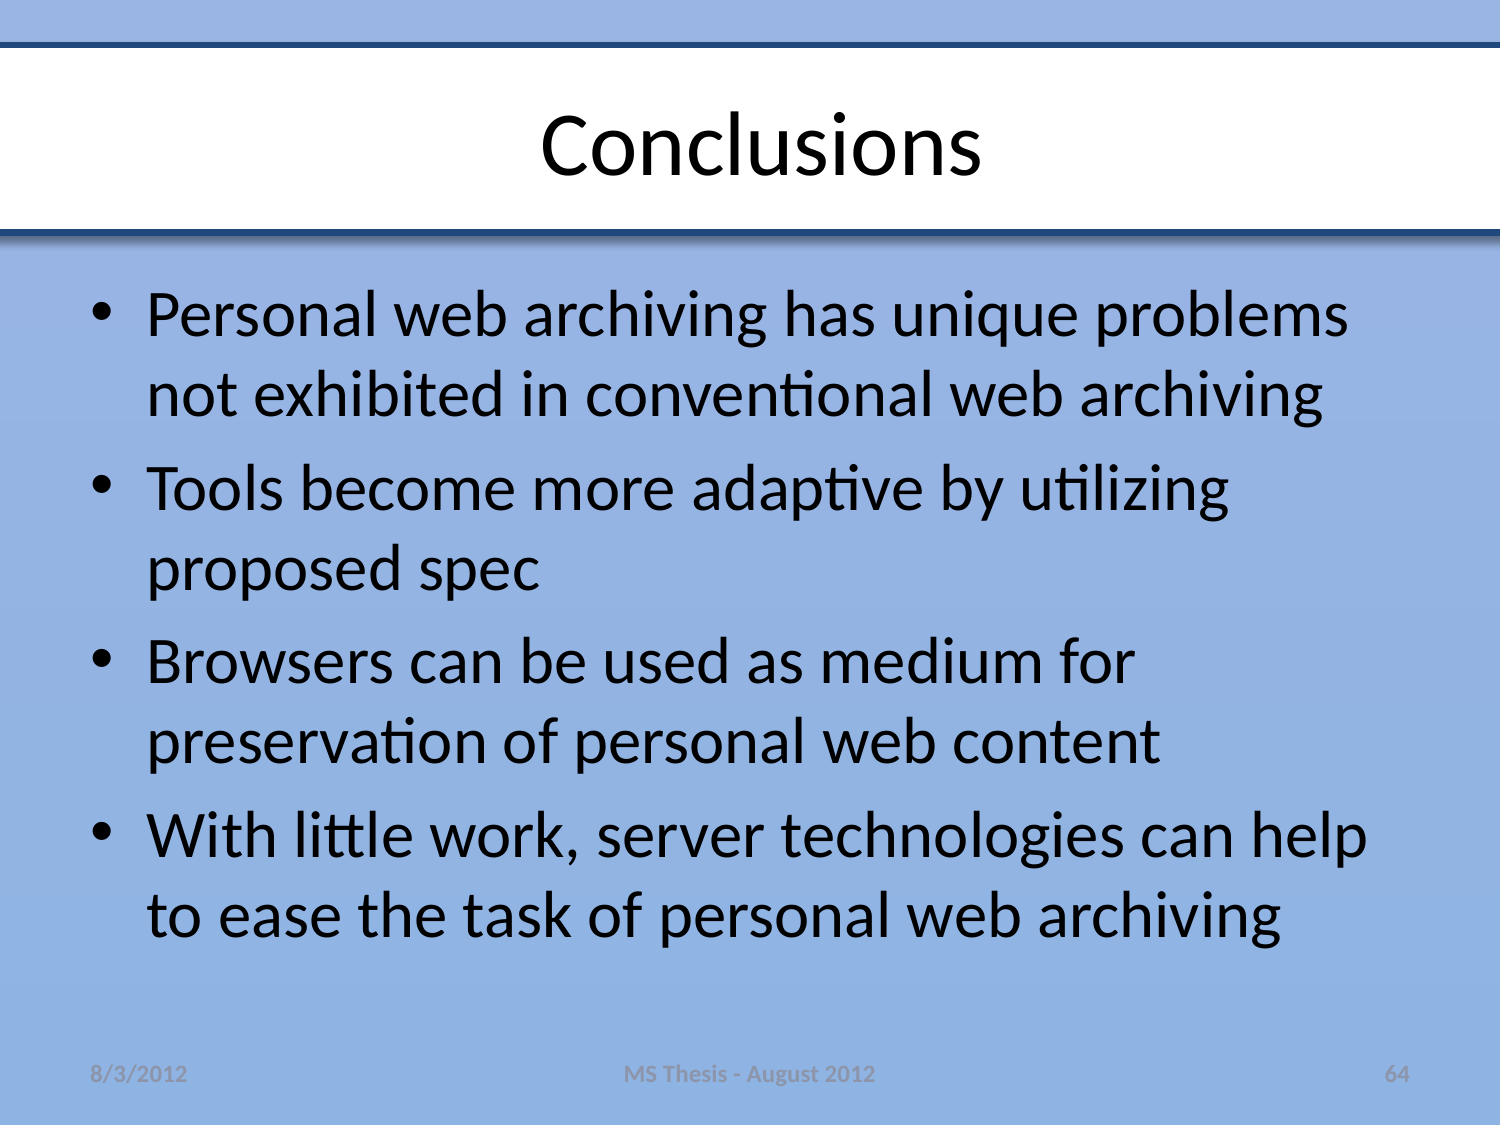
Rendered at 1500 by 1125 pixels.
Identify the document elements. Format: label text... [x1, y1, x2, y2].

slide_number 64 [1074, 1042, 1425, 1103]
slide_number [75, 1042, 425, 1103]
list Personal web archiving has unique problems not exhibited in conventional web archiving Tools become more adaptive by utilizing proposed spec Browsers can be used as medium for preservation of personal web content With little work, server technologies can help to ease the task of personal web archiving [75, 262, 1425, 1005]
title Conclusions [0, 42, 1500, 236]
footer MS Thesis - August 2012 [512, 1042, 988, 1103]
